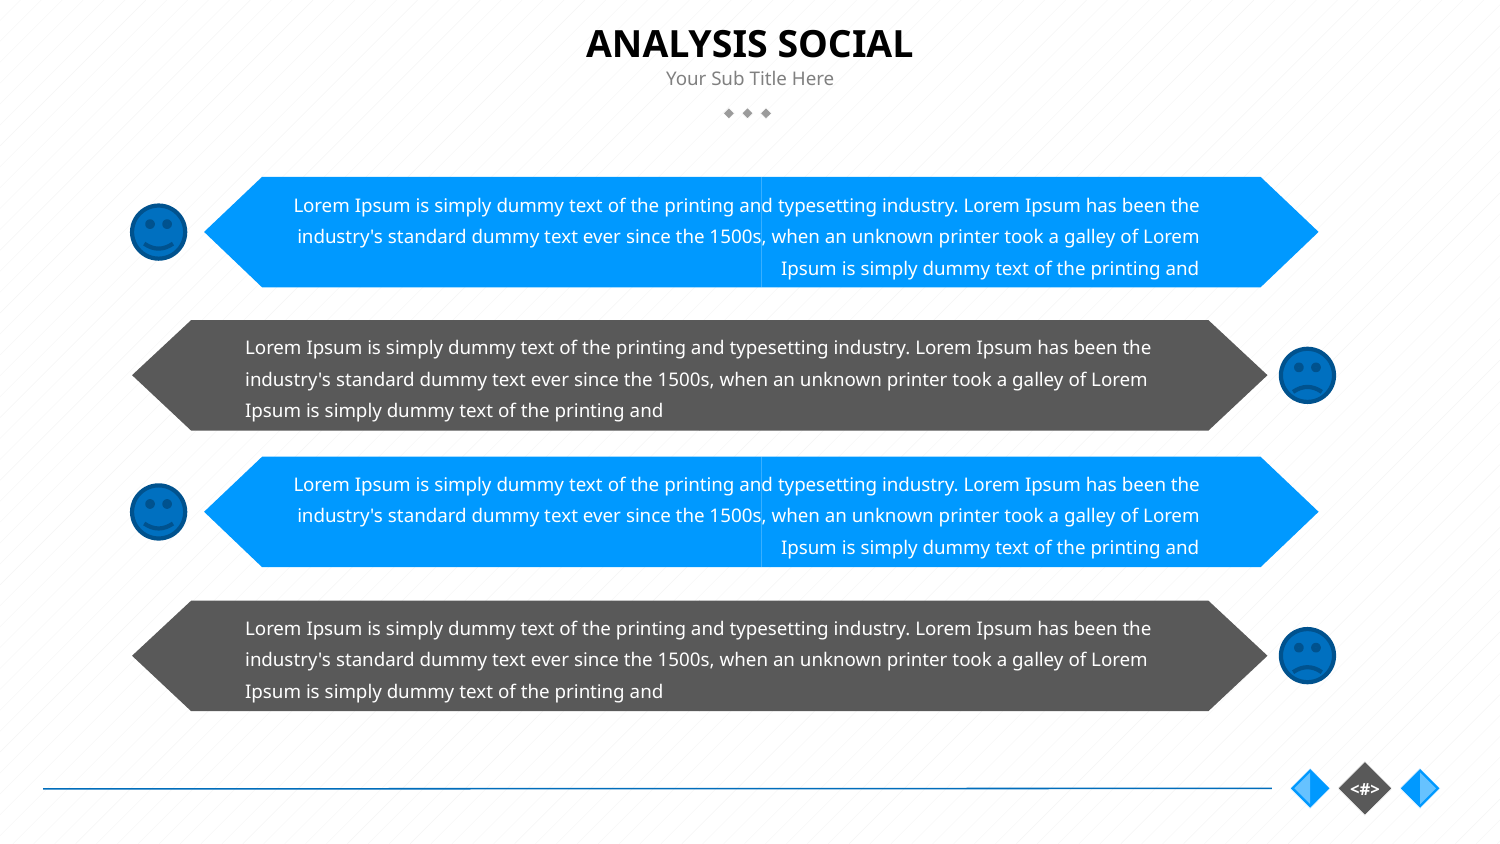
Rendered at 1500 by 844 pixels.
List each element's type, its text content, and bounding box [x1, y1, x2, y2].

title ANALYSIS SOCIAL [112, 0, 1388, 85]
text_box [131, 600, 1268, 712]
text_box [129, 203, 188, 261]
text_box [203, 176, 1319, 288]
text_box [129, 483, 188, 541]
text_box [203, 456, 1319, 568]
text_box [1278, 346, 1337, 405]
slide_number 38 [1333, 769, 1397, 808]
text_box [131, 319, 1268, 431]
text_box [1278, 626, 1337, 685]
